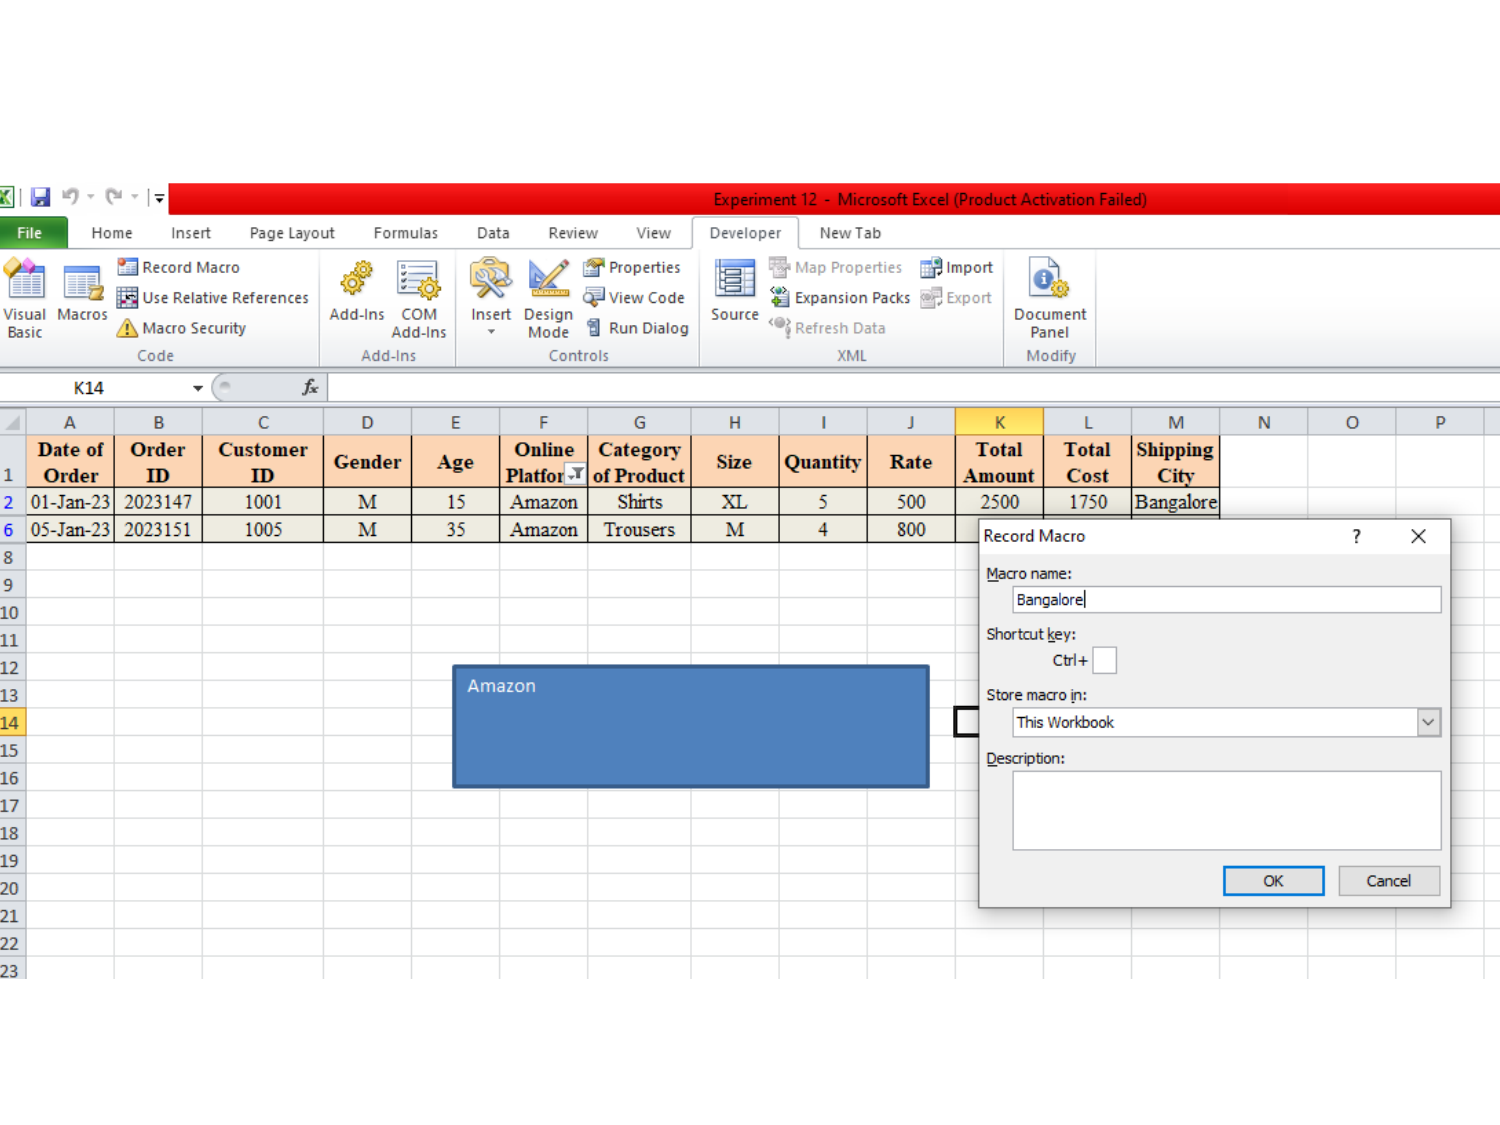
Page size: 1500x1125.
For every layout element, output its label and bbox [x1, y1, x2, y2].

picture [0, 182, 1500, 979]
